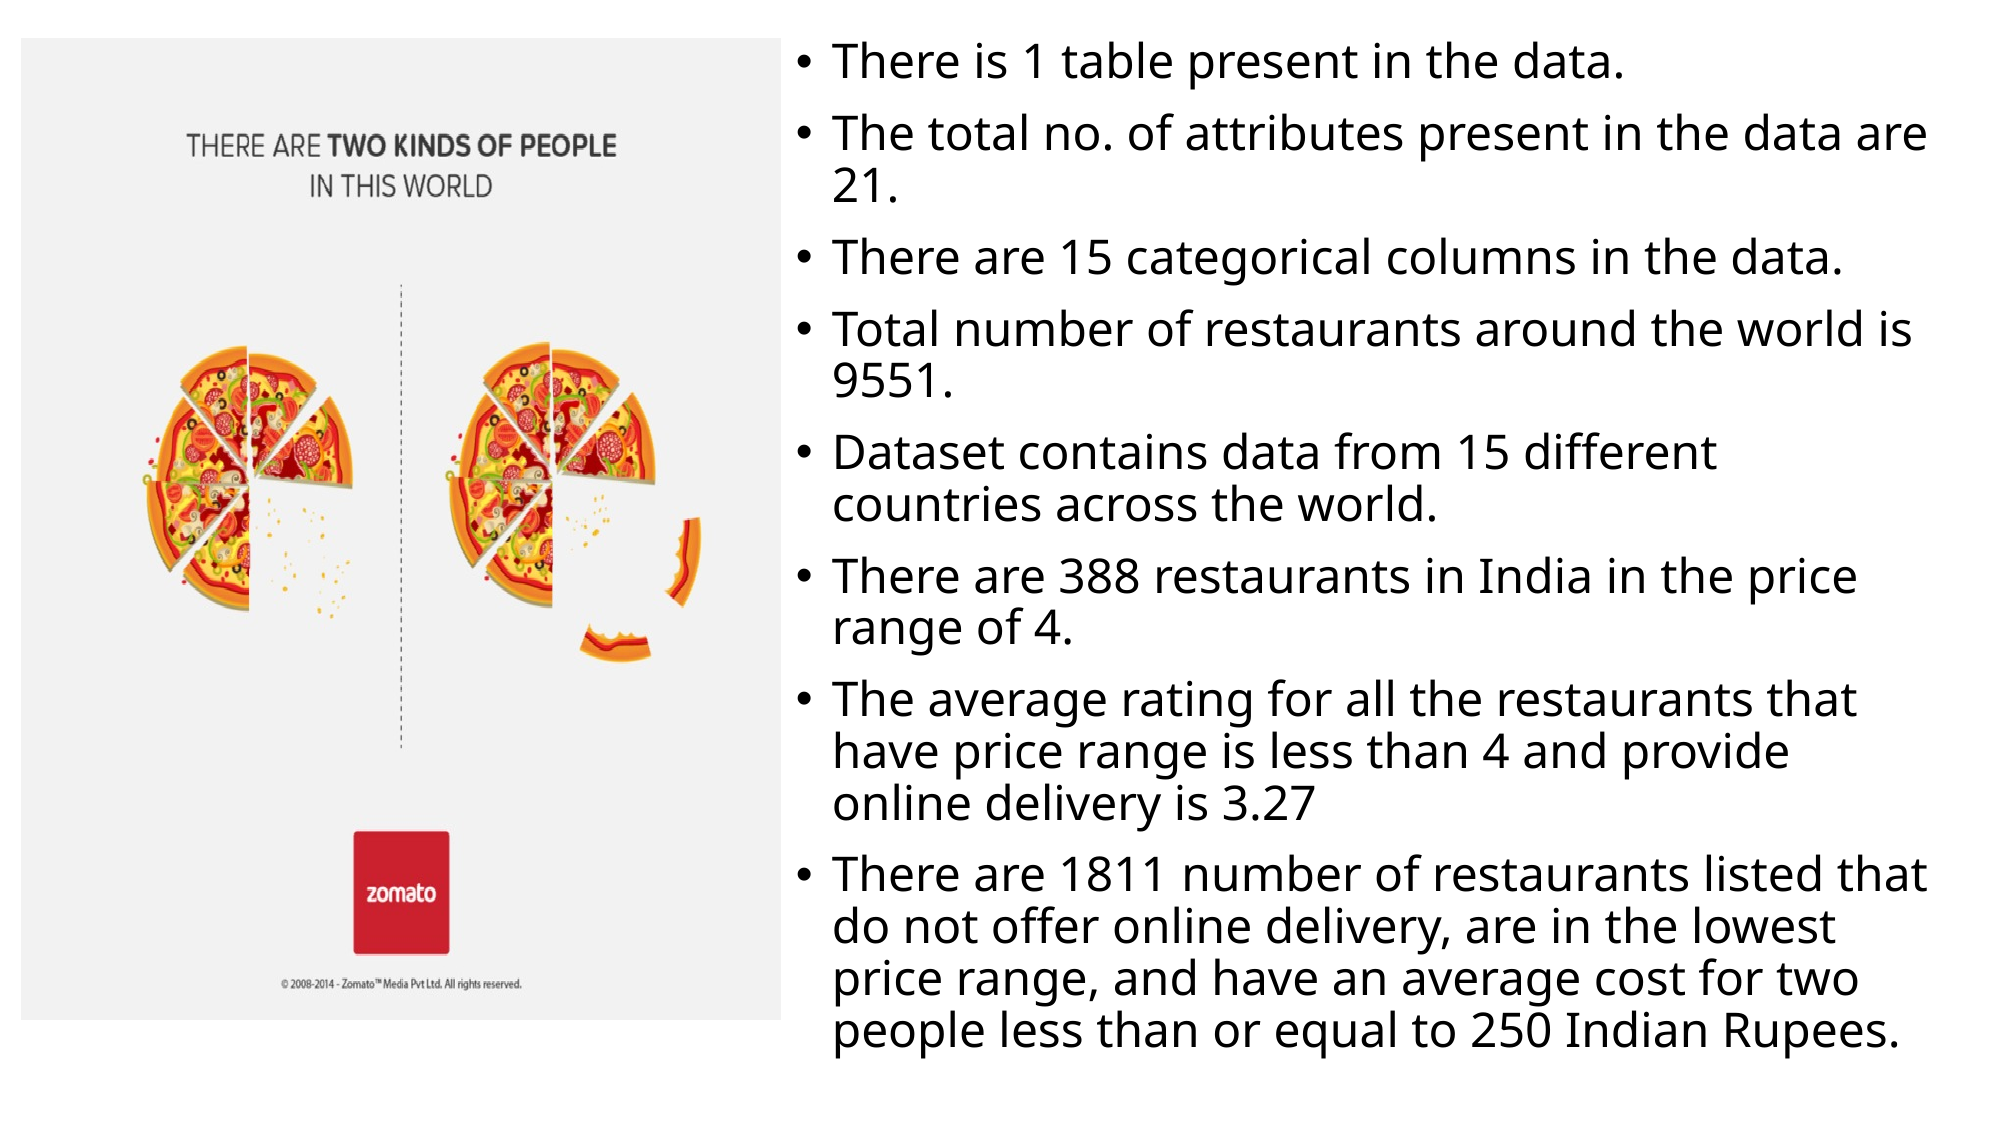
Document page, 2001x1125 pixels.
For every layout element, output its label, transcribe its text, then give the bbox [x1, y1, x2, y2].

list There is 1 table present in the data. The total no. of attributes present in the data are 21. There are 15 categorical columns in the data. Total number of restaurants around the world is 9551. Dataset contains data from 15 different countries across the world. There are 388 restaurants in India in the price range of 4. The average rating for all the restaurants that have price range is less than 4 and provide online delivery is 3.27 There are 1811 number of restaurants listed that do not offer online delivery, are in the lowest price range, and have an average cost for two people less than or equal to 250 Indian Rupees. [780, 29, 1952, 1095]
picture [21, 38, 781, 1020]
